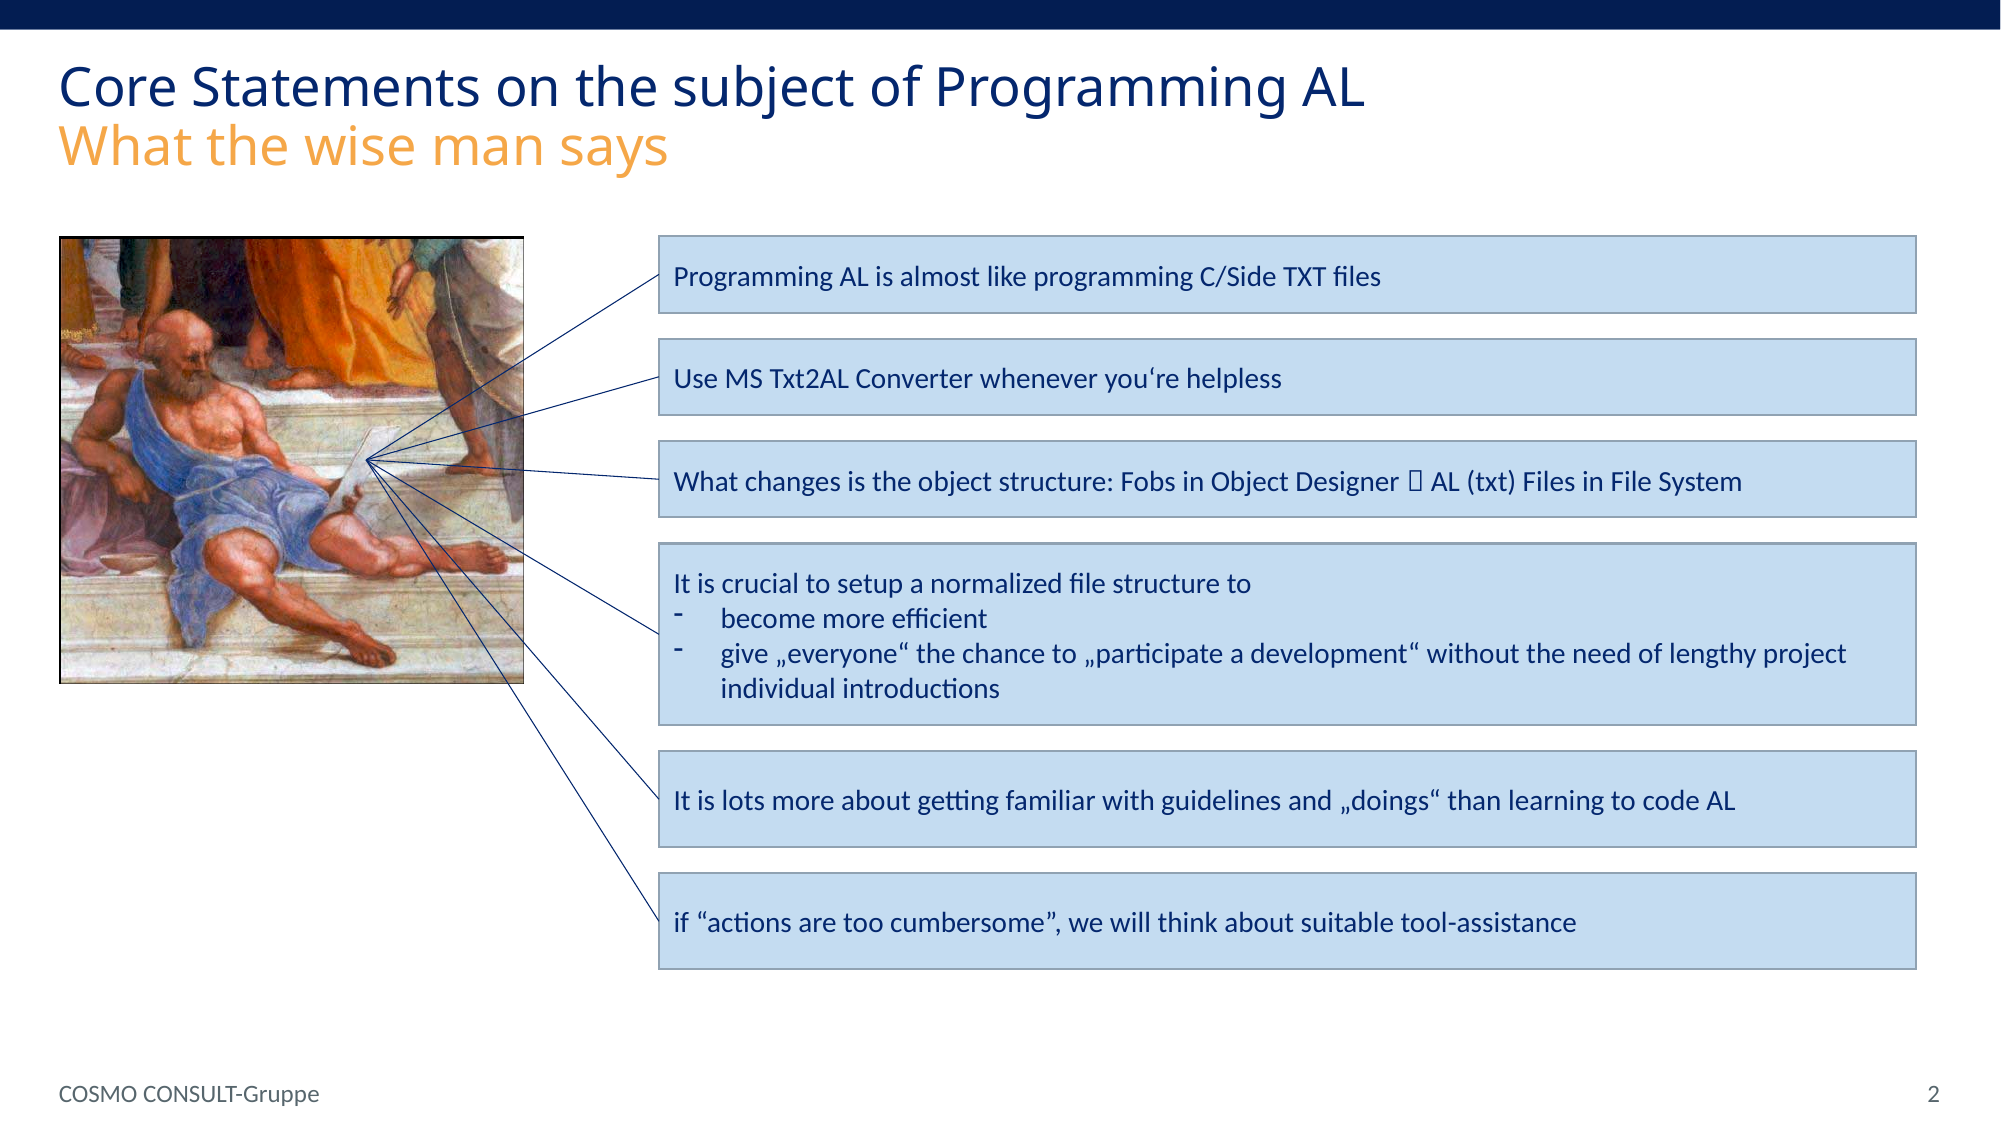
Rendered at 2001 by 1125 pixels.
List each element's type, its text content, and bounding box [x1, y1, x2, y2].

text_box Use MS Txt2AL Converter whenever you‘re helpless [659, 338, 1917, 416]
text_box if “actions are too cumbersome”, we will think about suitable tool-assistance [658, 872, 1917, 970]
title Core Statements on the subject of Programming AL What the wise man says [59, 59, 1940, 178]
slide_number 2 [1526, 1062, 1940, 1123]
slide_number COSMO CONSULT-Gruppe [59, 1062, 509, 1123]
picture [59, 236, 524, 684]
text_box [366, 376, 659, 459]
text_box Programming AL is almost like programming C/Side TXT files [658, 235, 1917, 314]
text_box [366, 274, 659, 376]
text_box It is crucial to setup a normalized file structure to become more efficient give „everyone“ the chance to „participate a development“ without the need of lengthy project individual introductions [659, 542, 1917, 726]
text_box What changes is the object structure: Fobs in Object Designer  AL (txt) Files in File System [659, 440, 1917, 518]
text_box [366, 459, 659, 922]
text_box It is lots more about getting familiar with guidelines and „doings“ than learning to code AL [659, 750, 1917, 848]
